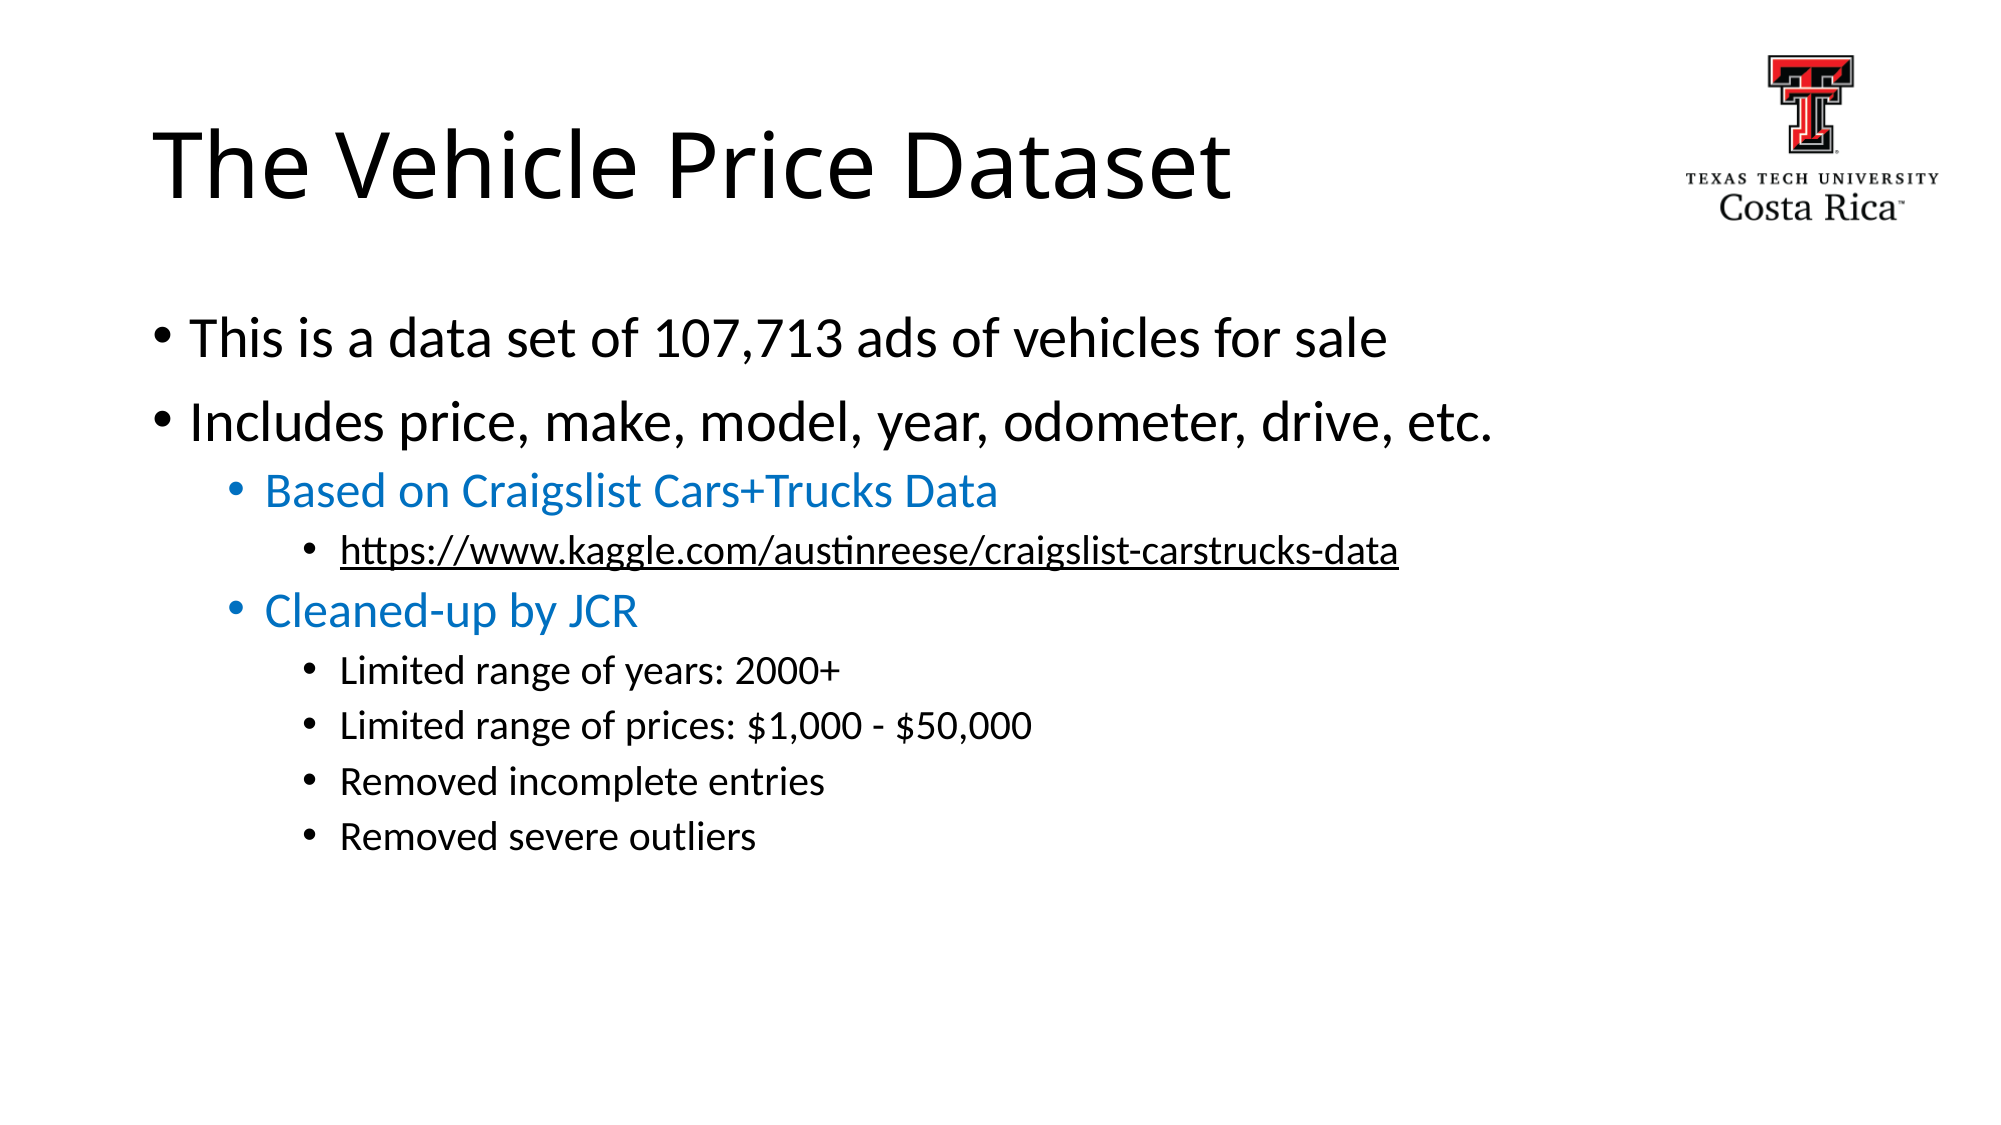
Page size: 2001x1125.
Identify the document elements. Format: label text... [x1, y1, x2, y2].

picture [1664, 30, 1964, 251]
title The Vehicle Price Dataset [137, 59, 1863, 278]
list This is a data set of 107,713 ads of vehicles for sale Includes price, make, model, year, odometer, drive, etc. Based on Craigslist Cars+Trucks Data https://www.kaggle.com/austinreese/craigslist-carstrucks-data Cleaned-up by JCR Limited range of years: 2000+ Limited range of prices: $1,000 - $50,000 Removed incomplete entries Removed severe outliers [137, 299, 1863, 1014]
